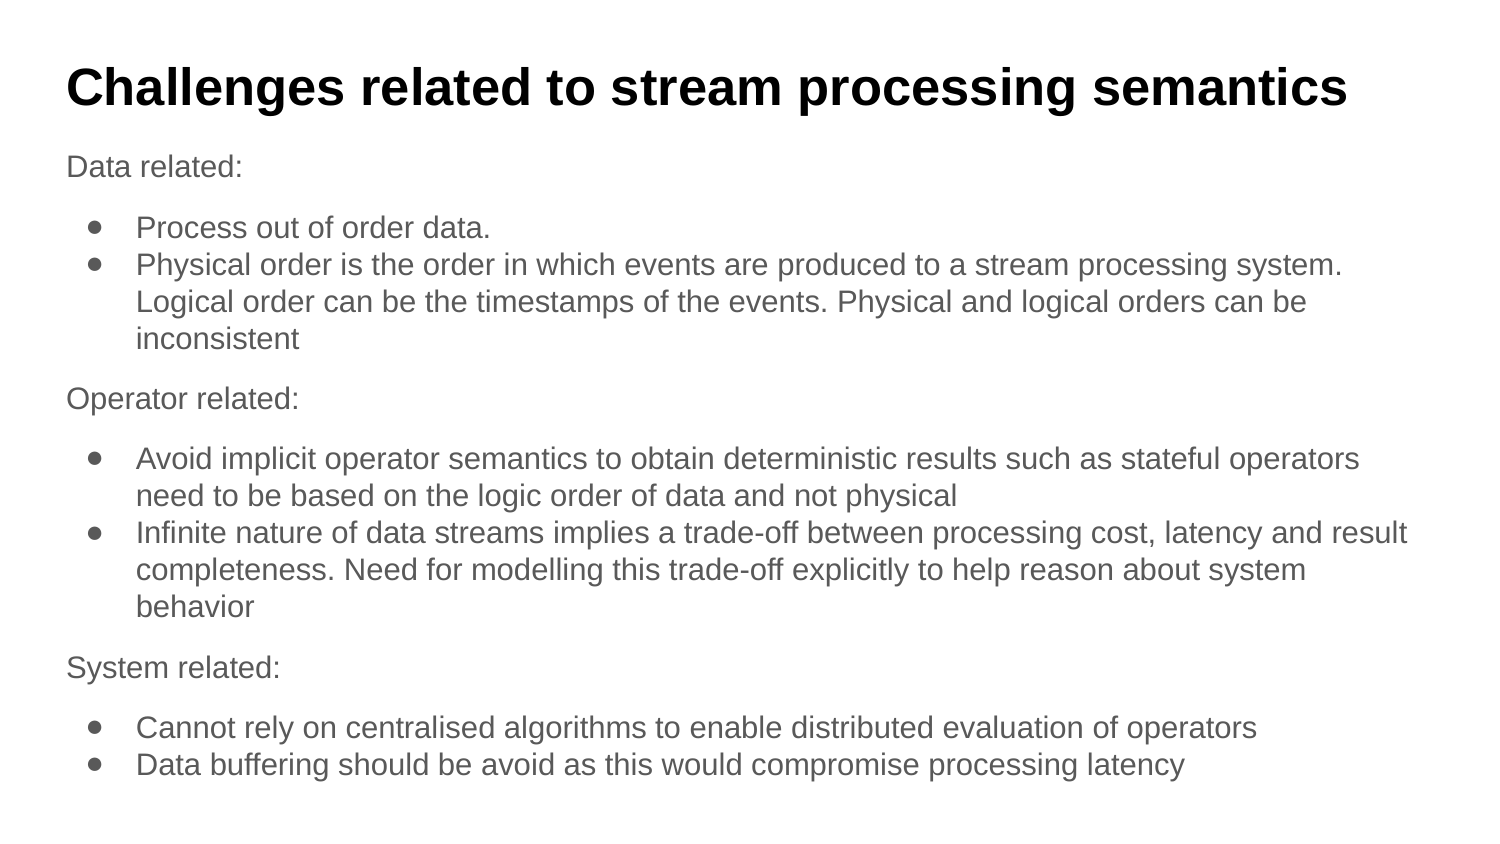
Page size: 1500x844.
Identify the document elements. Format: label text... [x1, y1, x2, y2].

title Challenges related to stream processing semantics [51, 38, 1449, 132]
list Data related: Process out of order data. Physical order is the order in which events are produced to a stream processing system. Logical order can be the timestamps of the events. Physical and logical orders can be inconsistent Operator related: Avoid implicit operator semantics to obtain deterministic results such as stateful operators need to be based on the logic order of data and not physical Infinite nature of data streams implies a trade-off between processing cost, latency and result completeness. Need for modelling this trade-off explicitly to help reason about system behavior System related: Cannot rely on centralised algorithms to enable distributed evaluation of operators Data buffering should be avoid as this would compromise processing latency [51, 132, 1449, 803]
